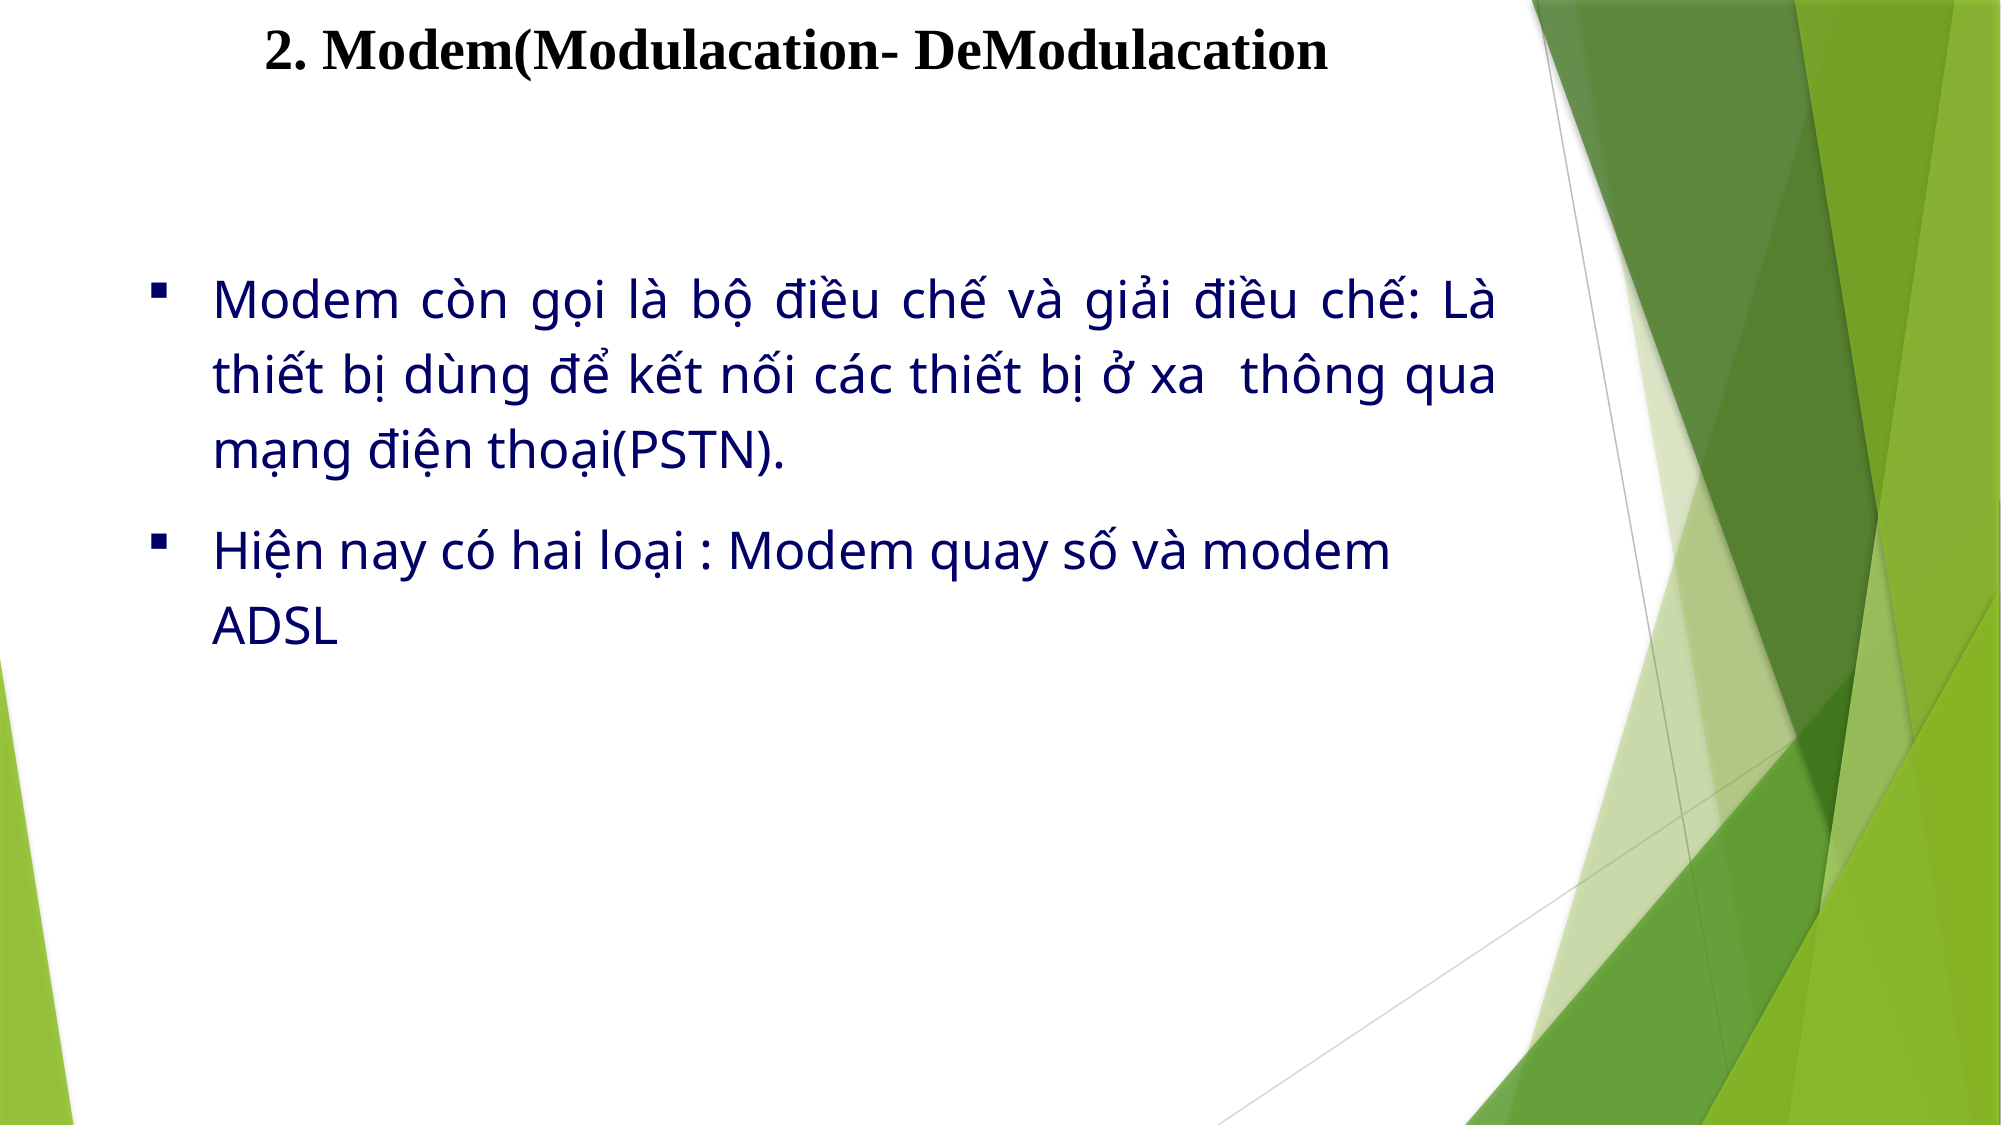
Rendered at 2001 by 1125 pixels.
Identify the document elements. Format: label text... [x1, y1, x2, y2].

text_box [1514, 483, 2000, 519]
text_box [1514, 445, 2000, 483]
text_box [1514, 351, 2000, 384]
text_box [1514, 384, 2000, 445]
text_box [1514, 519, 2000, 580]
text_box Modem còn gọi là bộ điều chế và giải điều chế: Là thiết bị dùng để kết nối các thiết bị ở xa thông qua mạng điện thoại(PSTN). Hiện nay có hai loại : Modem quay số và modem ADSL [132, 246, 1514, 662]
text_box 2. Modem(Modulacation- DeModulacation) [249, 4, 1371, 89]
